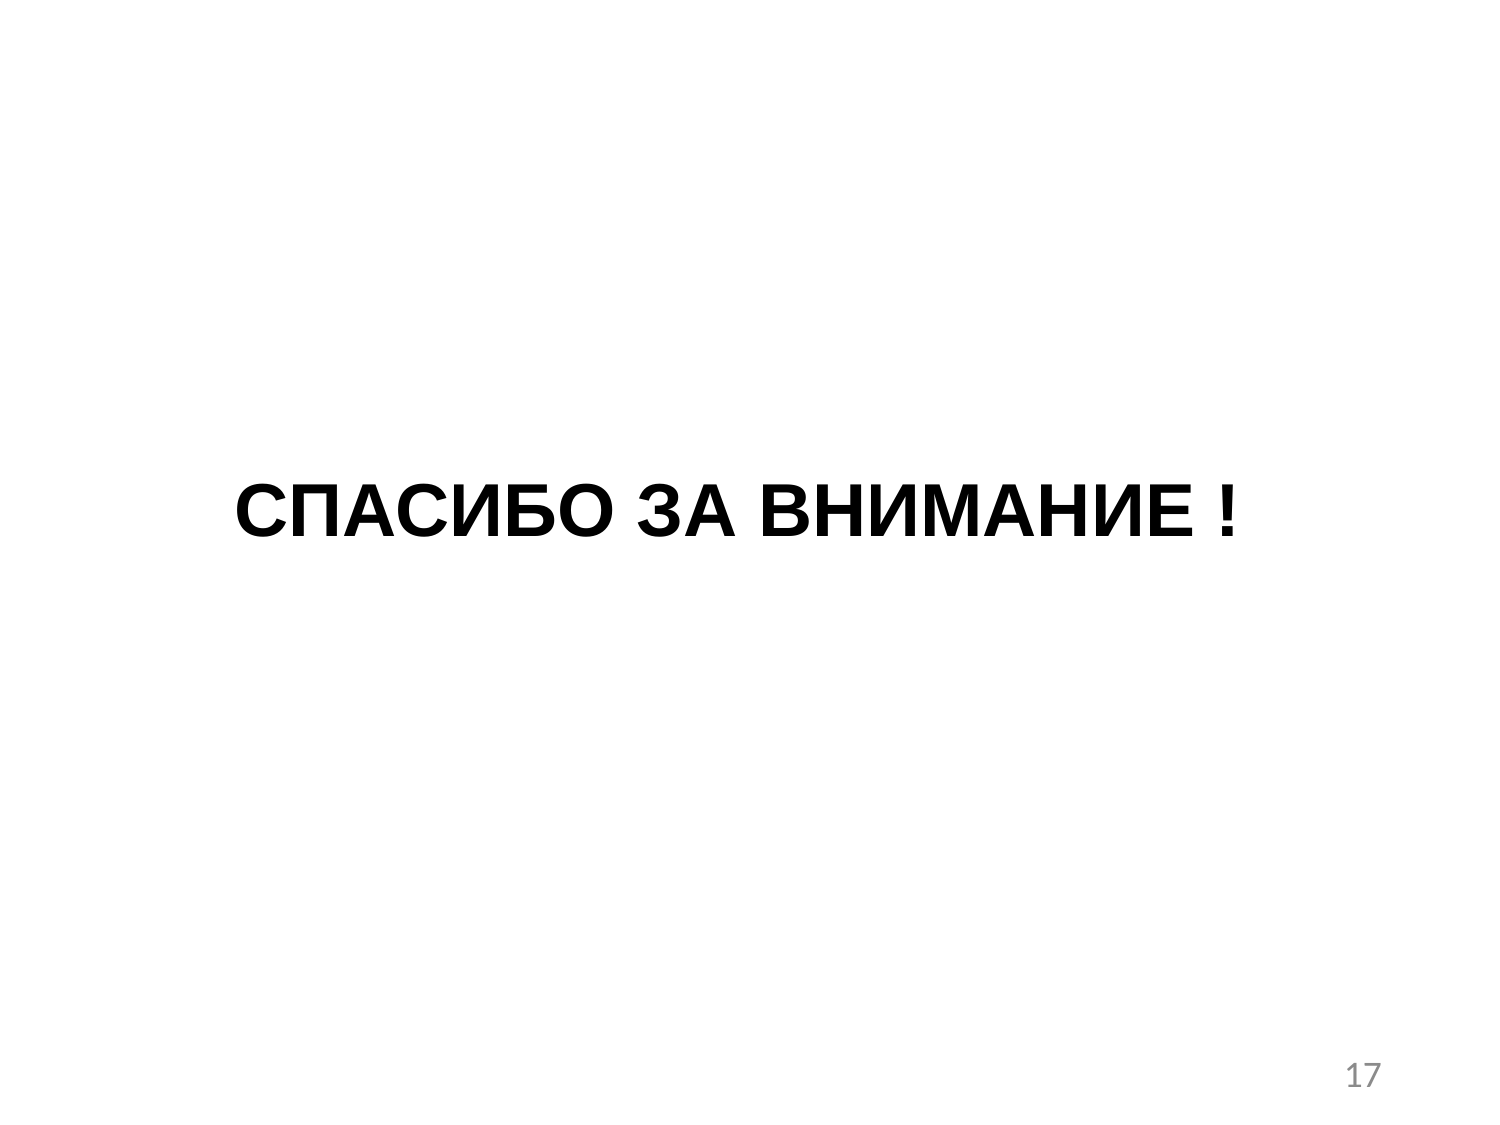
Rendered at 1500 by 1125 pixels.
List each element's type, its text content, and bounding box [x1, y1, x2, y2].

slide_number 17 [1059, 1042, 1397, 1103]
title Спасибо за внимание ! [0, 454, 1489, 570]
